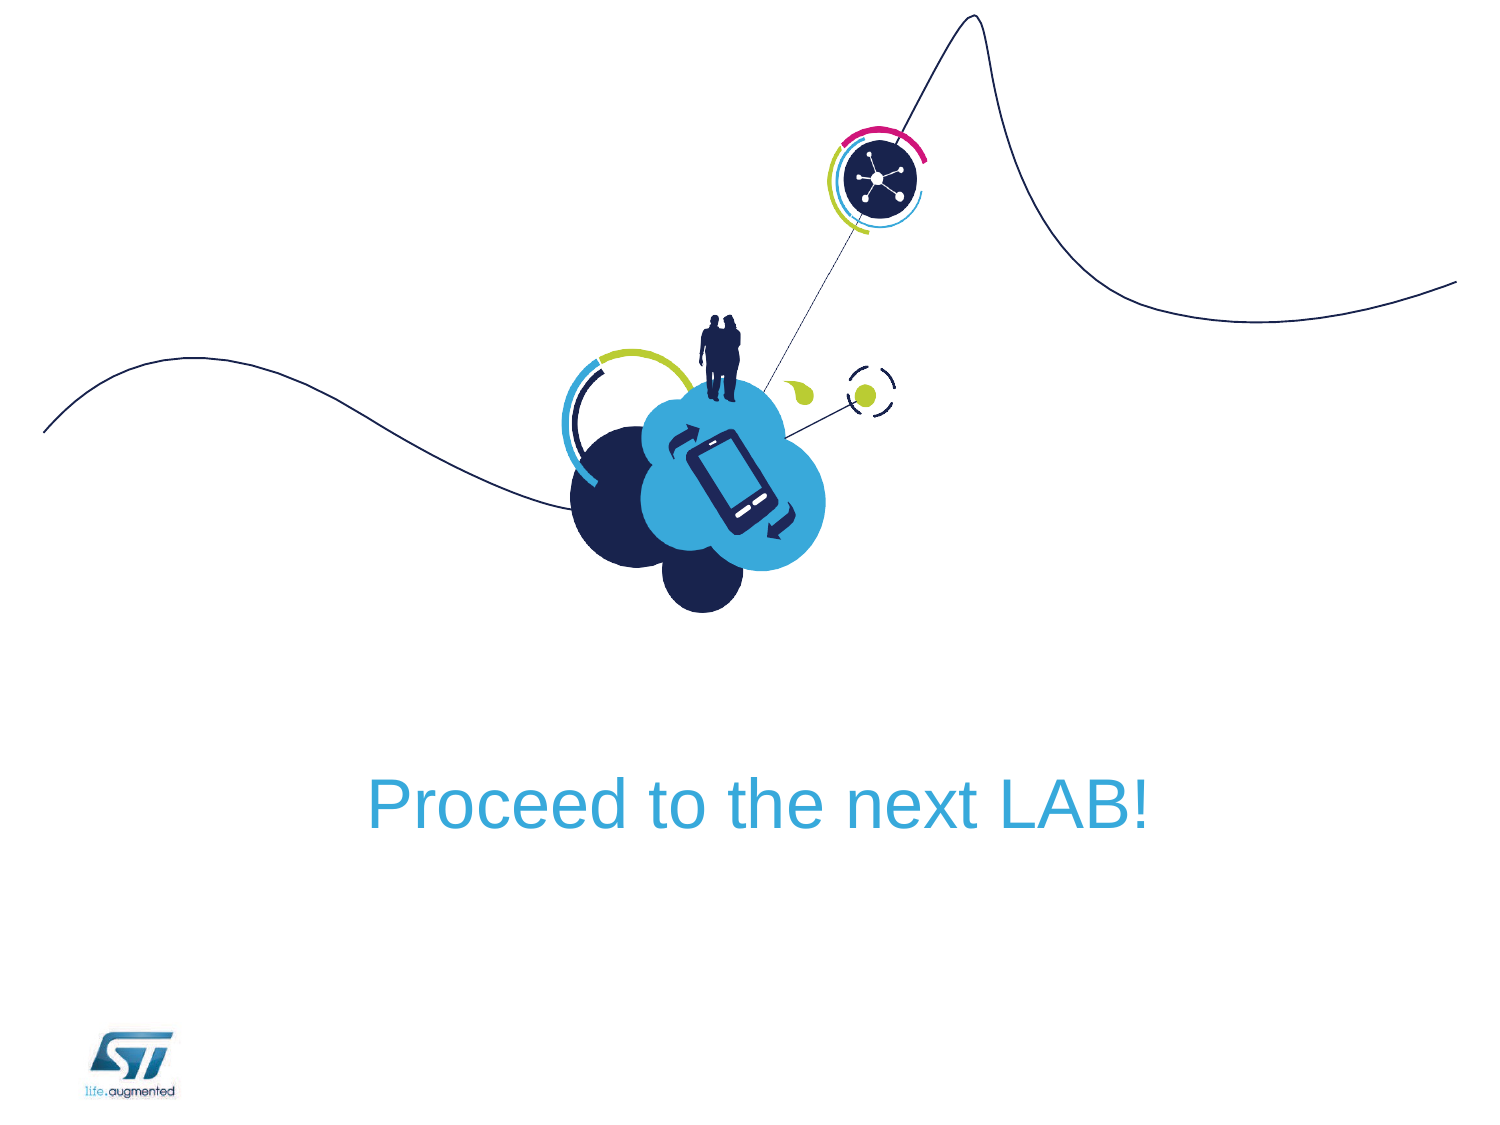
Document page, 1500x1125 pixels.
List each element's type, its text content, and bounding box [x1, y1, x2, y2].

picture [78, 1022, 182, 1104]
picture [561, 126, 928, 613]
text_box Proceed to the next LAB! [364, 758, 1154, 843]
